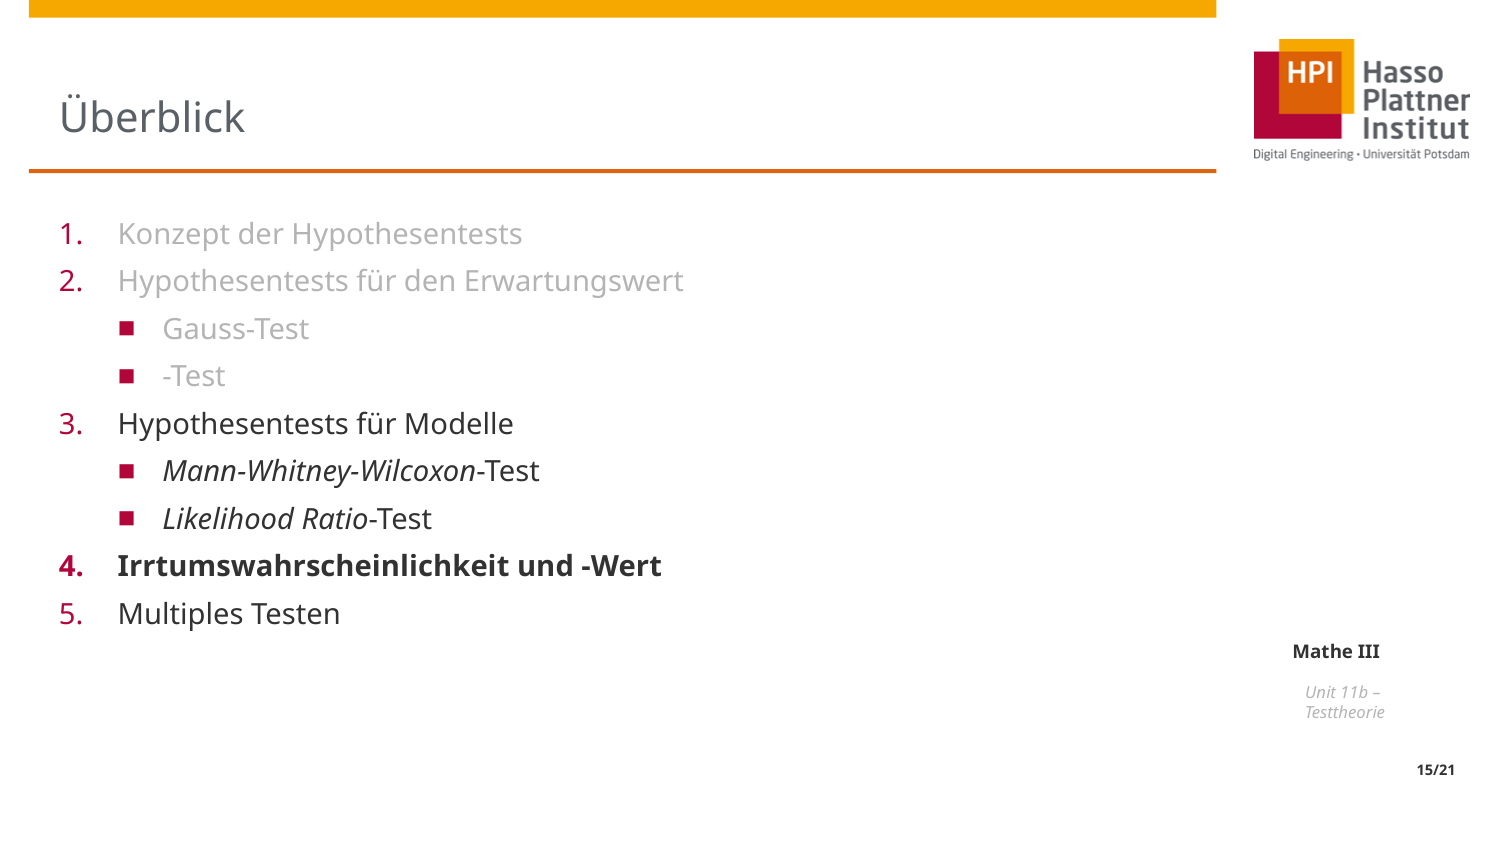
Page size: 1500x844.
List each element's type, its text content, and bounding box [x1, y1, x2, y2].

title Überblick [58, 17, 1187, 170]
picture [1254, 39, 1470, 161]
